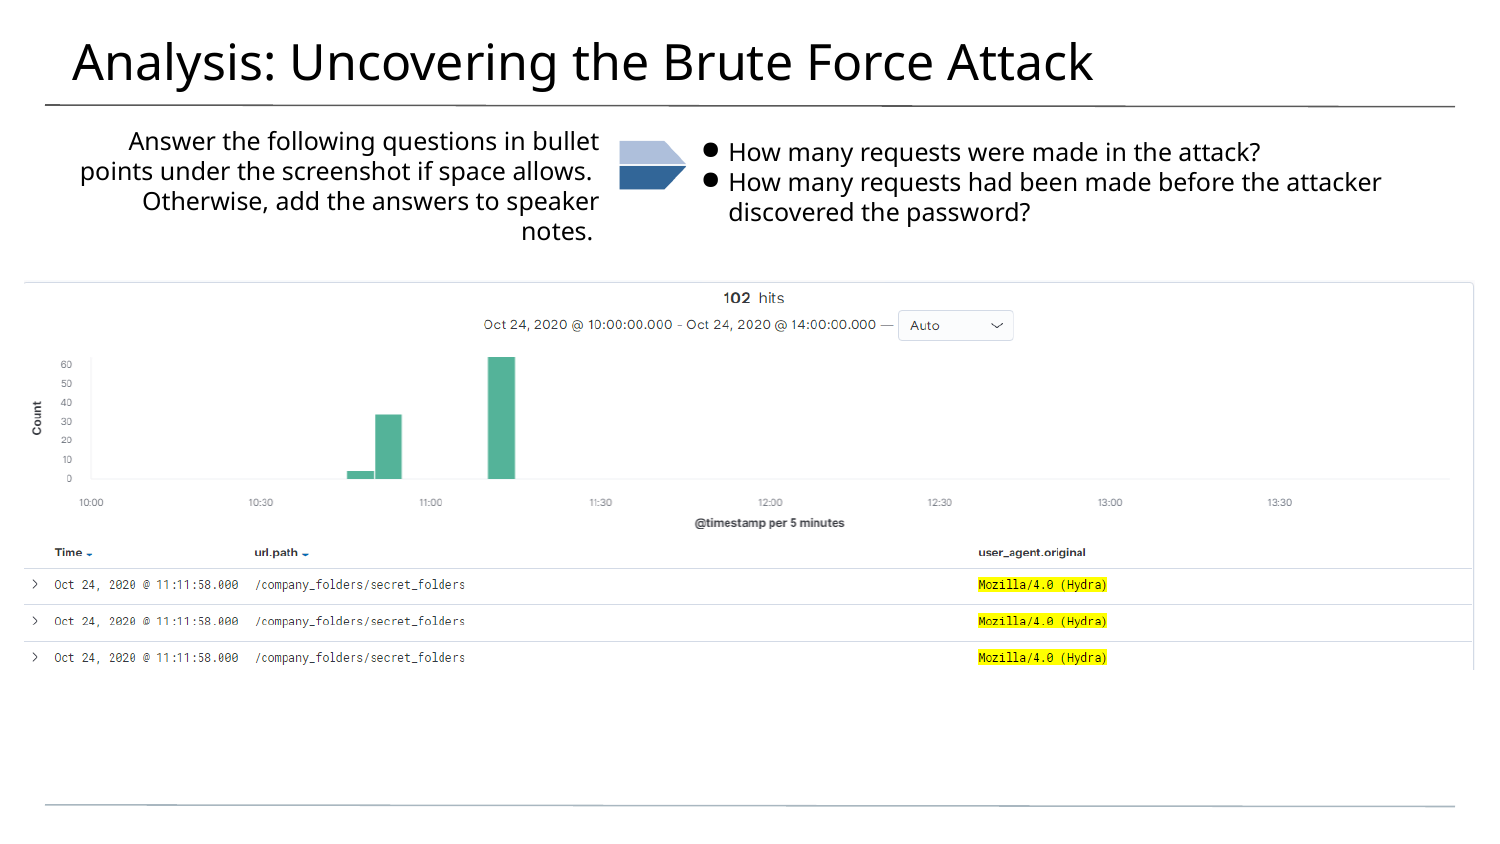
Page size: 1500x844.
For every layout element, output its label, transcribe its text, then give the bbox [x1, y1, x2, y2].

subtitle Answer the following questions in bullet points under the screenshot if space allows. Otherwise, add the answers to speaker notes. [0, 110, 675, 320]
title Analysis: Uncovering the Brute Force Attack [0, 0, 1500, 88]
subtitle How many requests were made in the attack? How many requests had been made before the attacker discovered the password? [600, 121, 1500, 281]
picture [616, 136, 687, 192]
picture [24, 280, 1476, 671]
